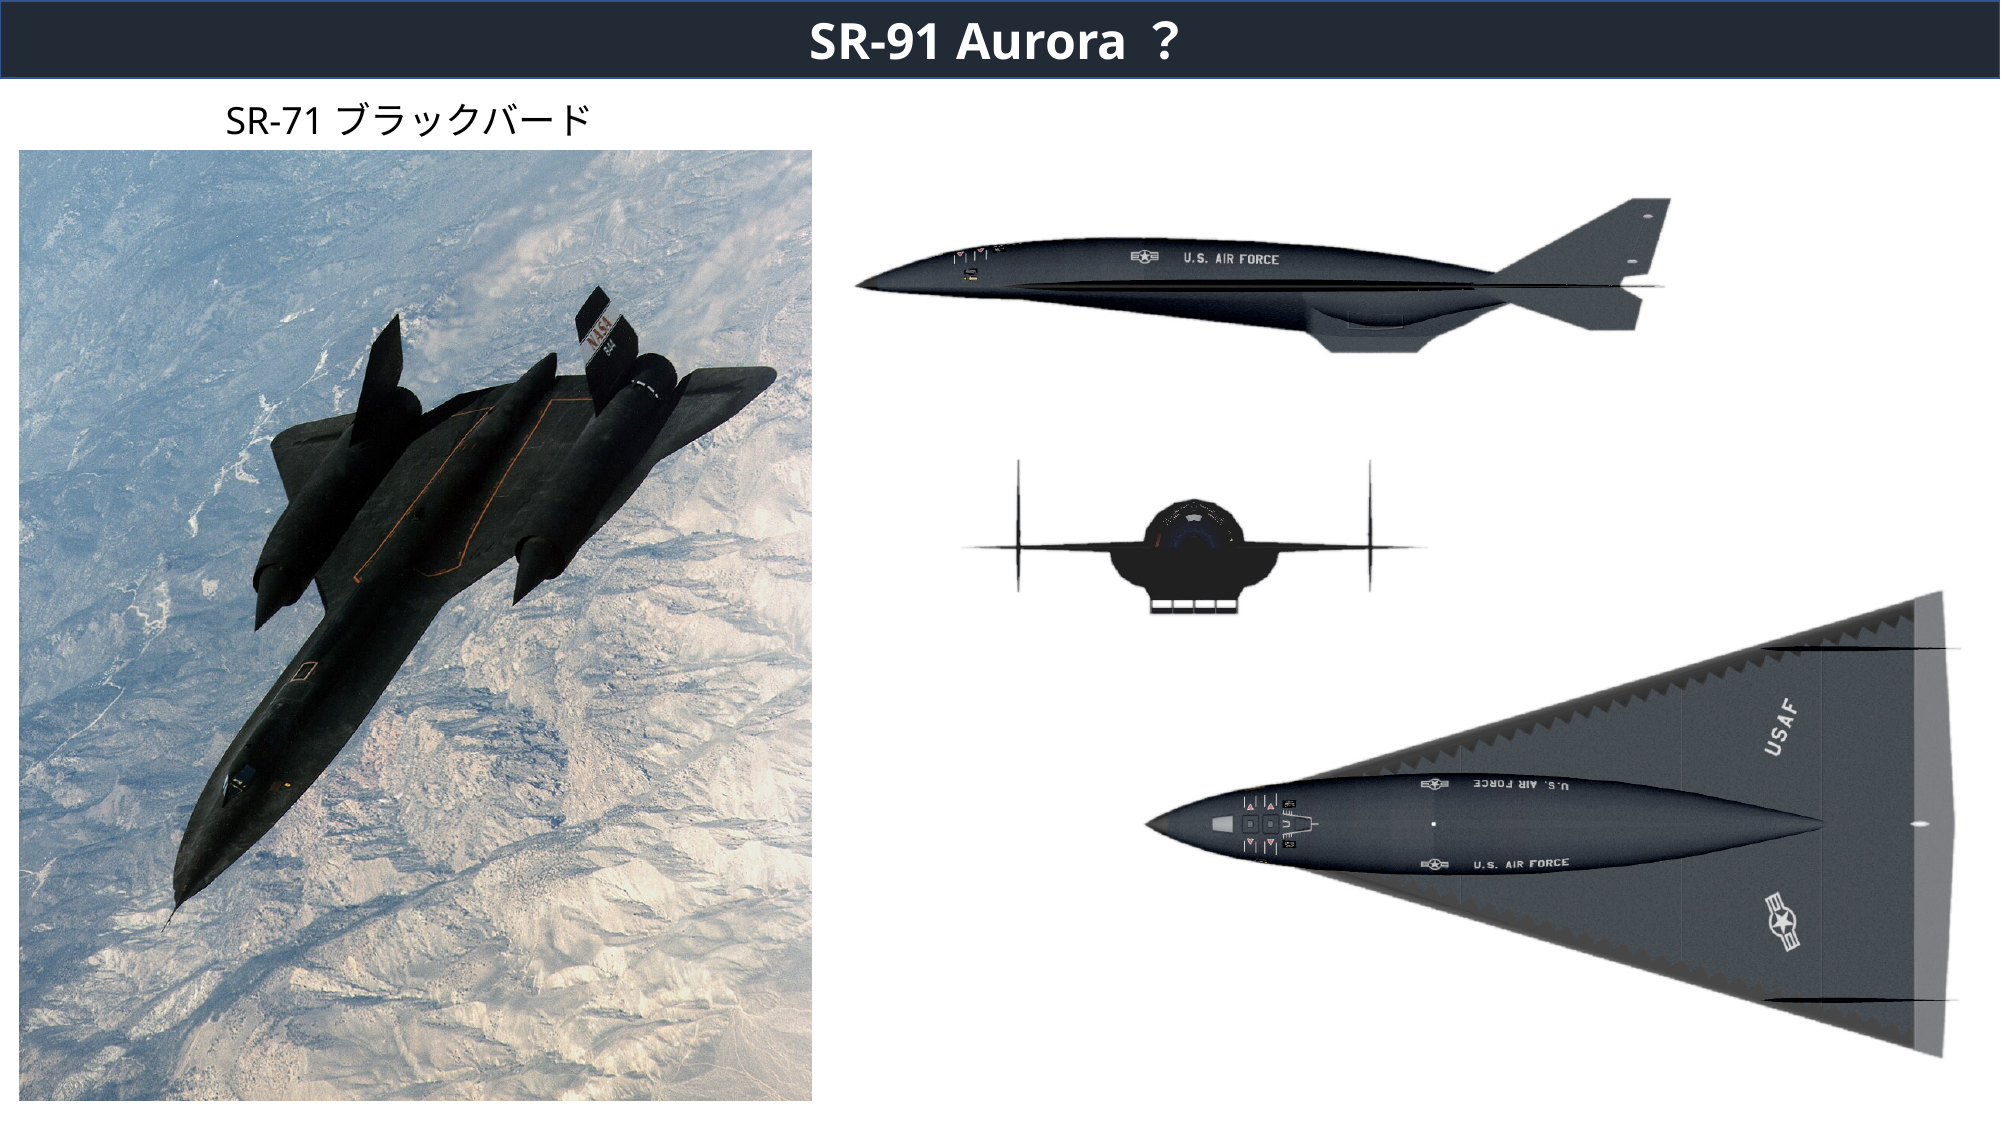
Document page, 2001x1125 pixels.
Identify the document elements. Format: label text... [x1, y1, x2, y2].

text_box SR-91 Aurora？ [0, 0, 2000, 79]
picture [19, 150, 2000, 1106]
text_box SR-71ブラックバード [210, 89, 619, 150]
